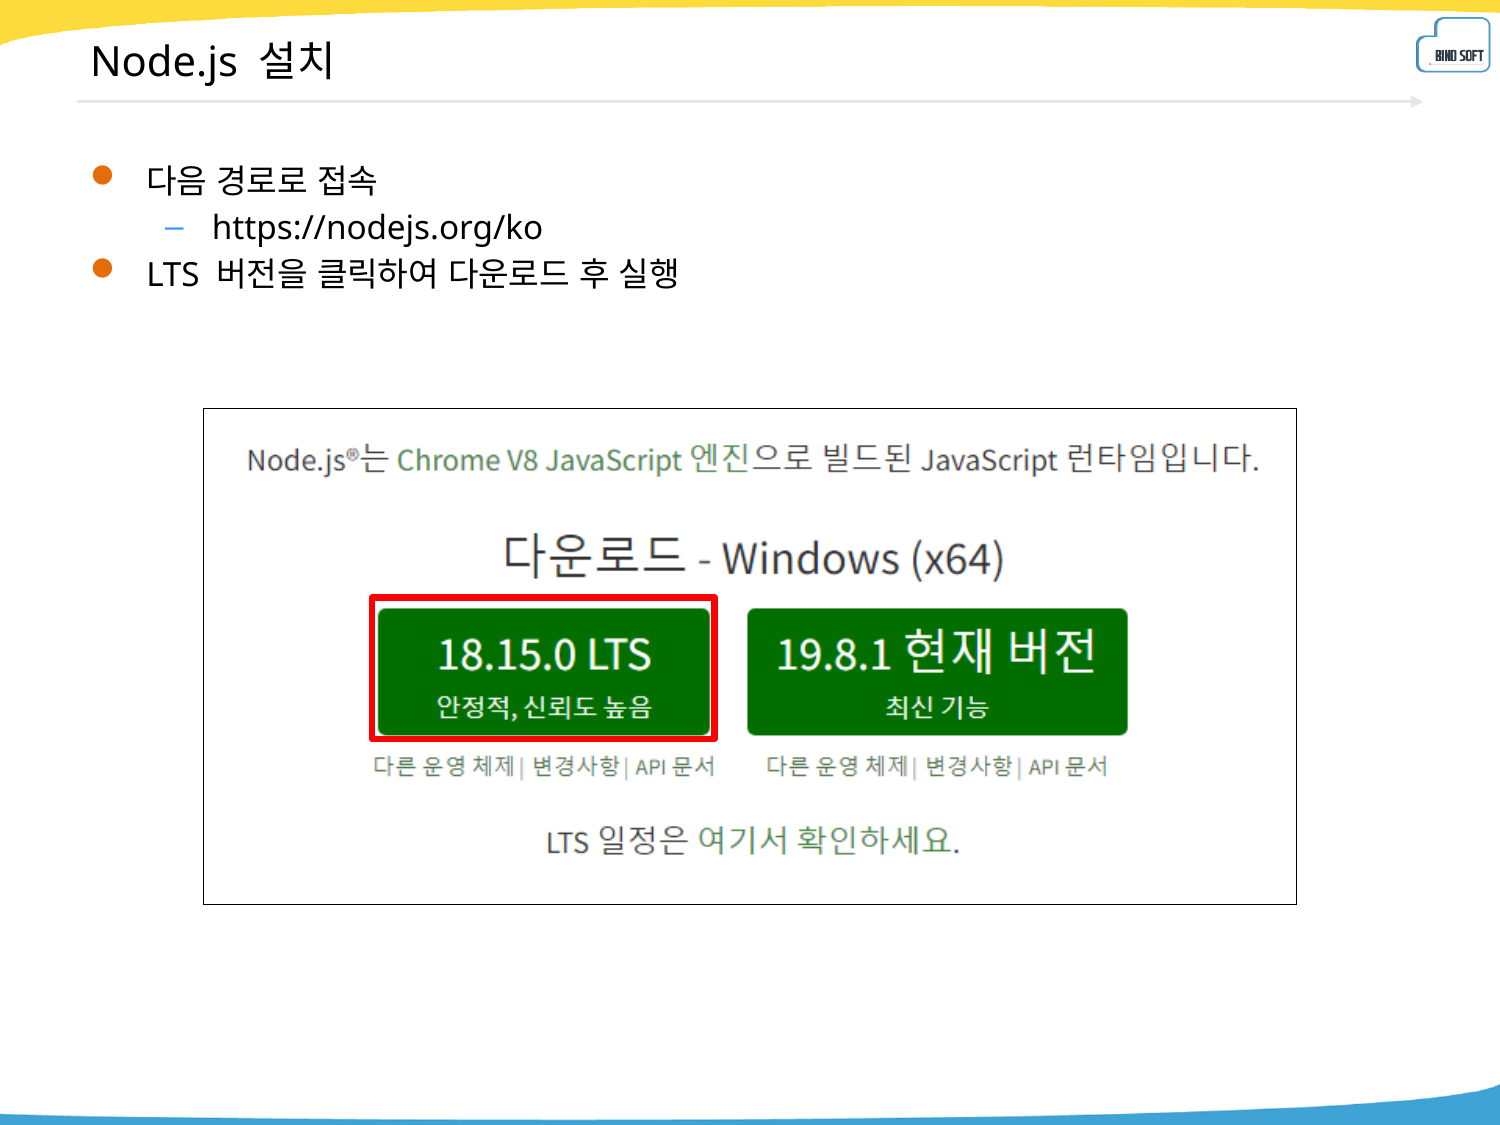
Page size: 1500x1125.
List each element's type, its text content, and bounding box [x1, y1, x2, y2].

list 다음 경로로 접속 https://nodejs.org/ko LTS 버전을 클릭하여 다운로드 후 실행 [75, 152, 1425, 1055]
title Node.js 설치 [75, 11, 1425, 108]
picture [203, 408, 1297, 905]
picture [0, 0, 1500, 74]
picture [0, 1084, 1500, 1125]
